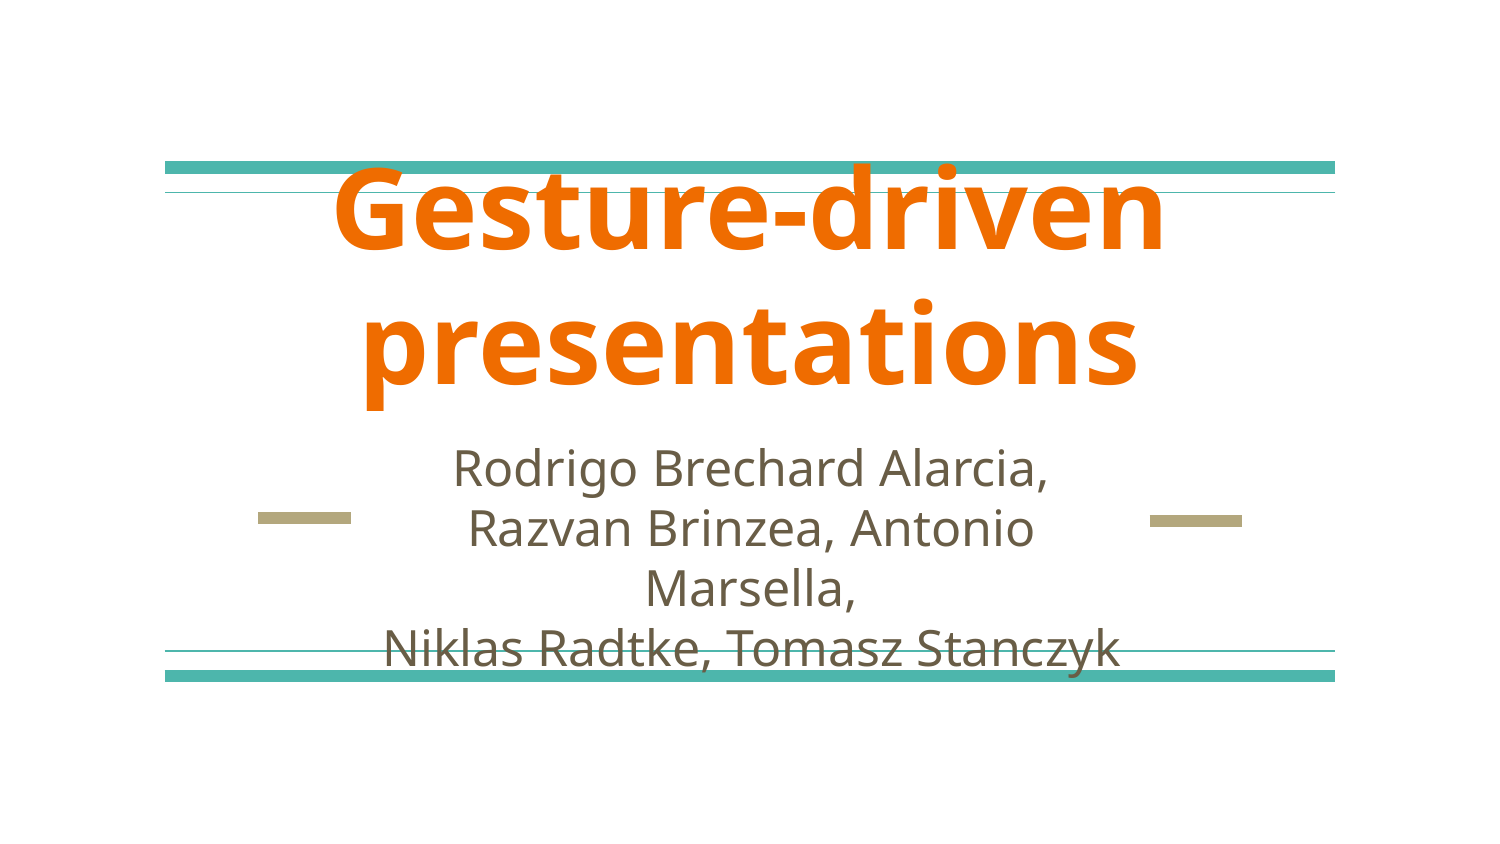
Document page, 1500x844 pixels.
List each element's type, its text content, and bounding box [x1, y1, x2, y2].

subtitle Rodrigo Brechard Alarcia, Razvan Brinzea, Antonio Marsella, Niklas Radtke, Tomasz Stanczyk [350, 421, 1153, 695]
title Gesture-driven presentations [143, 254, 1357, 422]
